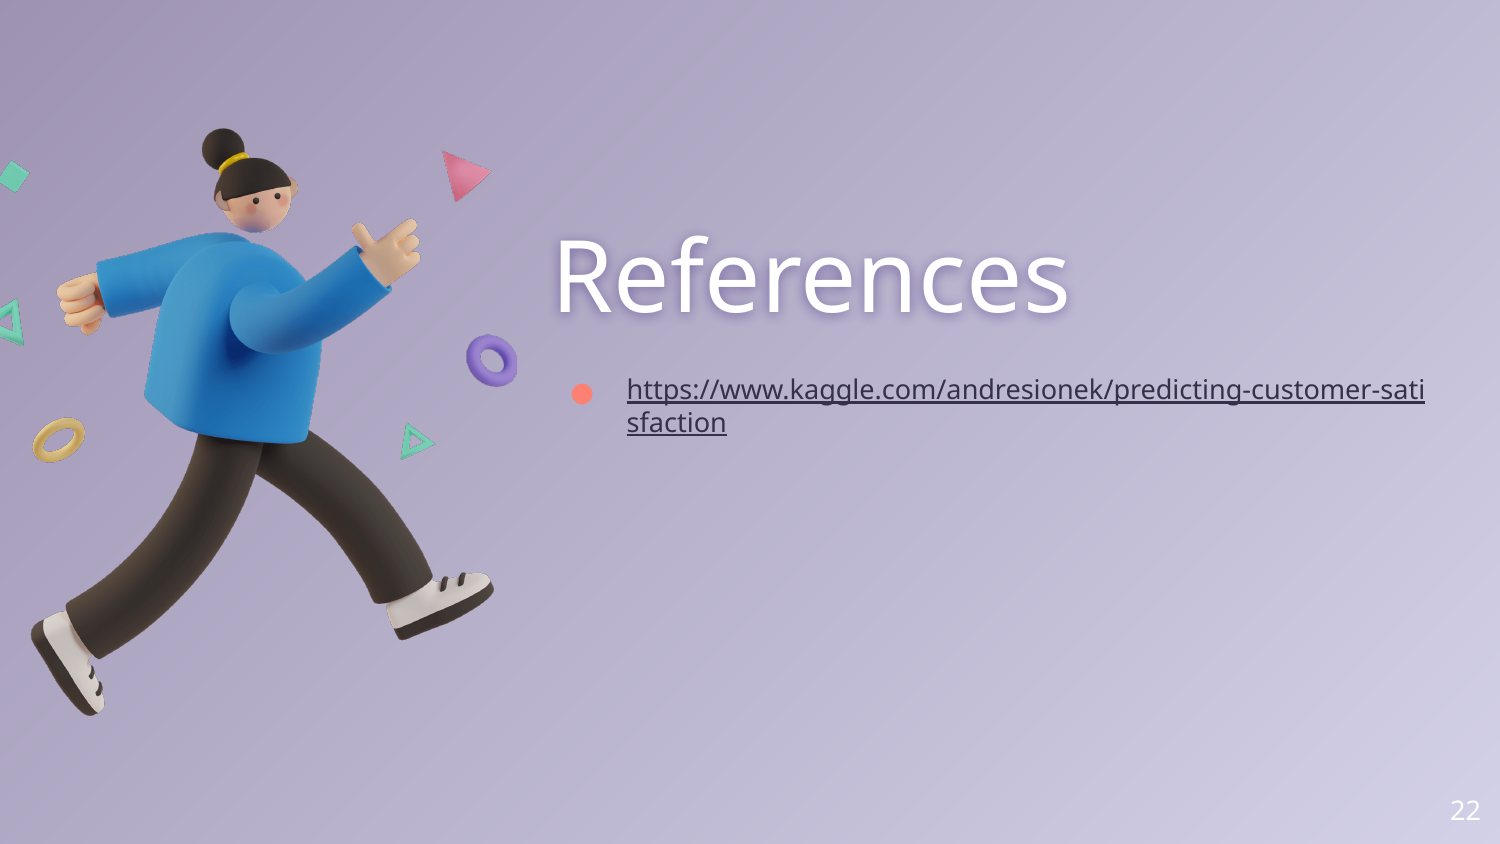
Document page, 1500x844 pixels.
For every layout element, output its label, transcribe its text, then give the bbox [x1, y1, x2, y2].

title References [551, 220, 1427, 335]
list https://www.kaggle.com/andresionek/predicting-customer-satisfaction [551, 366, 1427, 678]
slide_number ‹#› [1391, 779, 1482, 844]
picture [0, 128, 518, 716]
